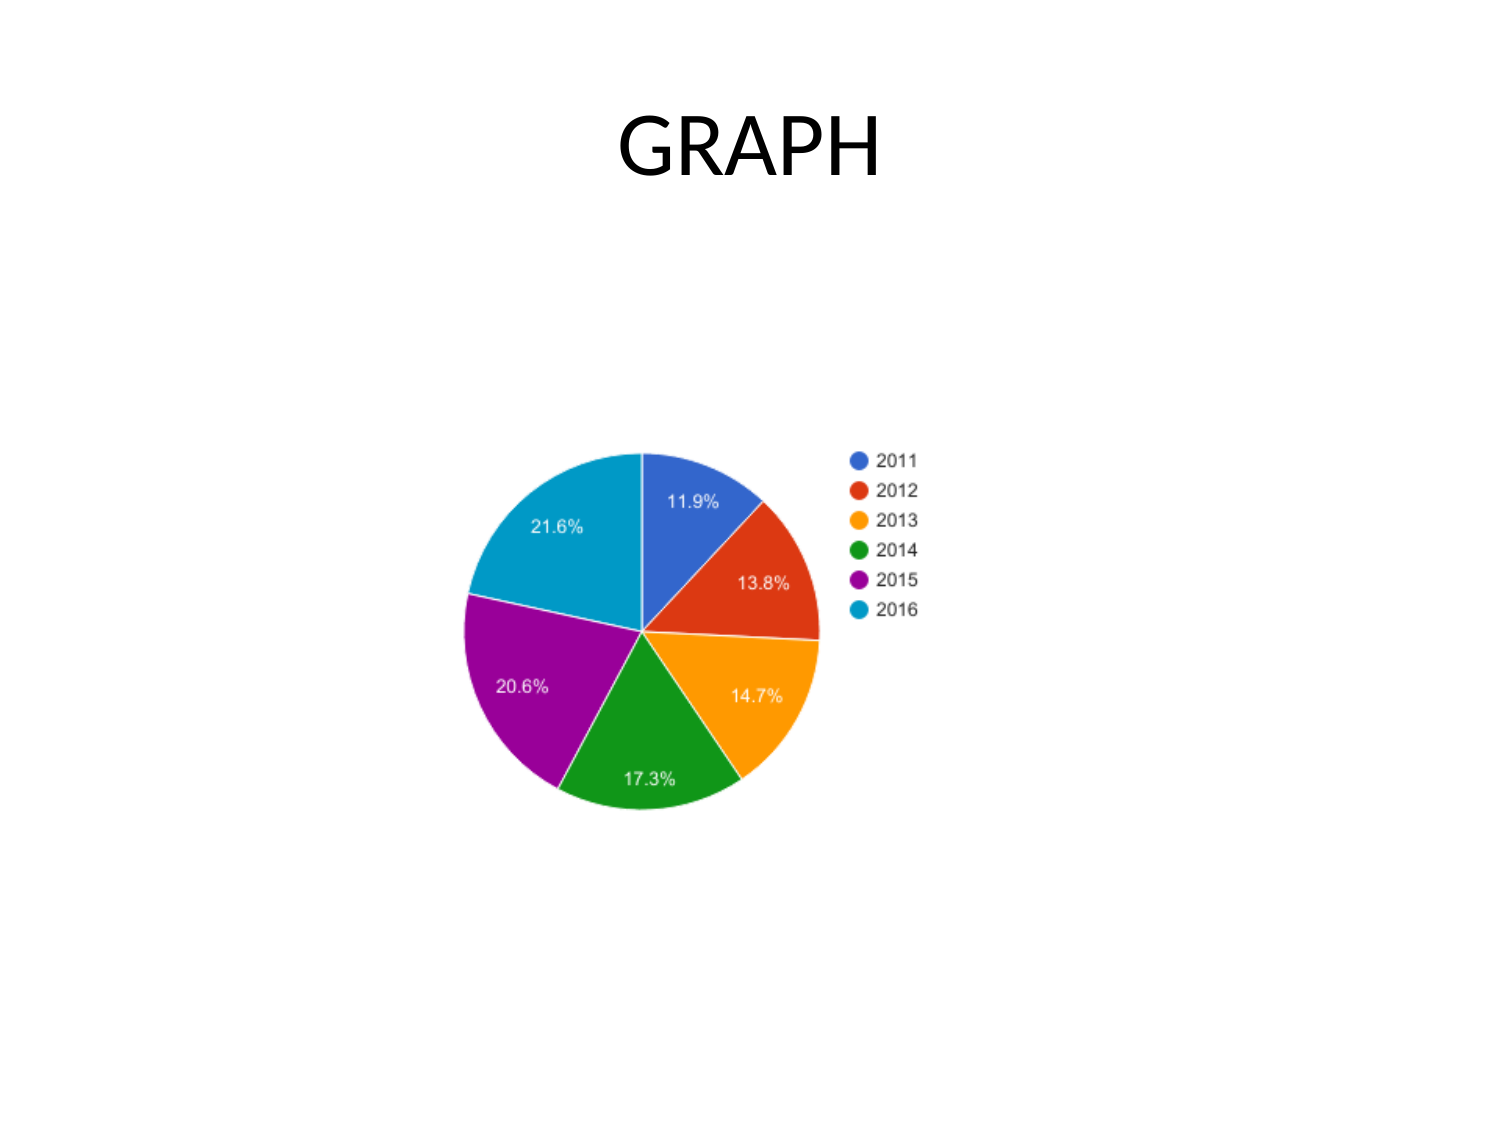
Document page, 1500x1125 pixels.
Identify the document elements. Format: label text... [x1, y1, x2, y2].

title GRAPH [75, 45, 1425, 233]
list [295, 353, 1205, 914]
